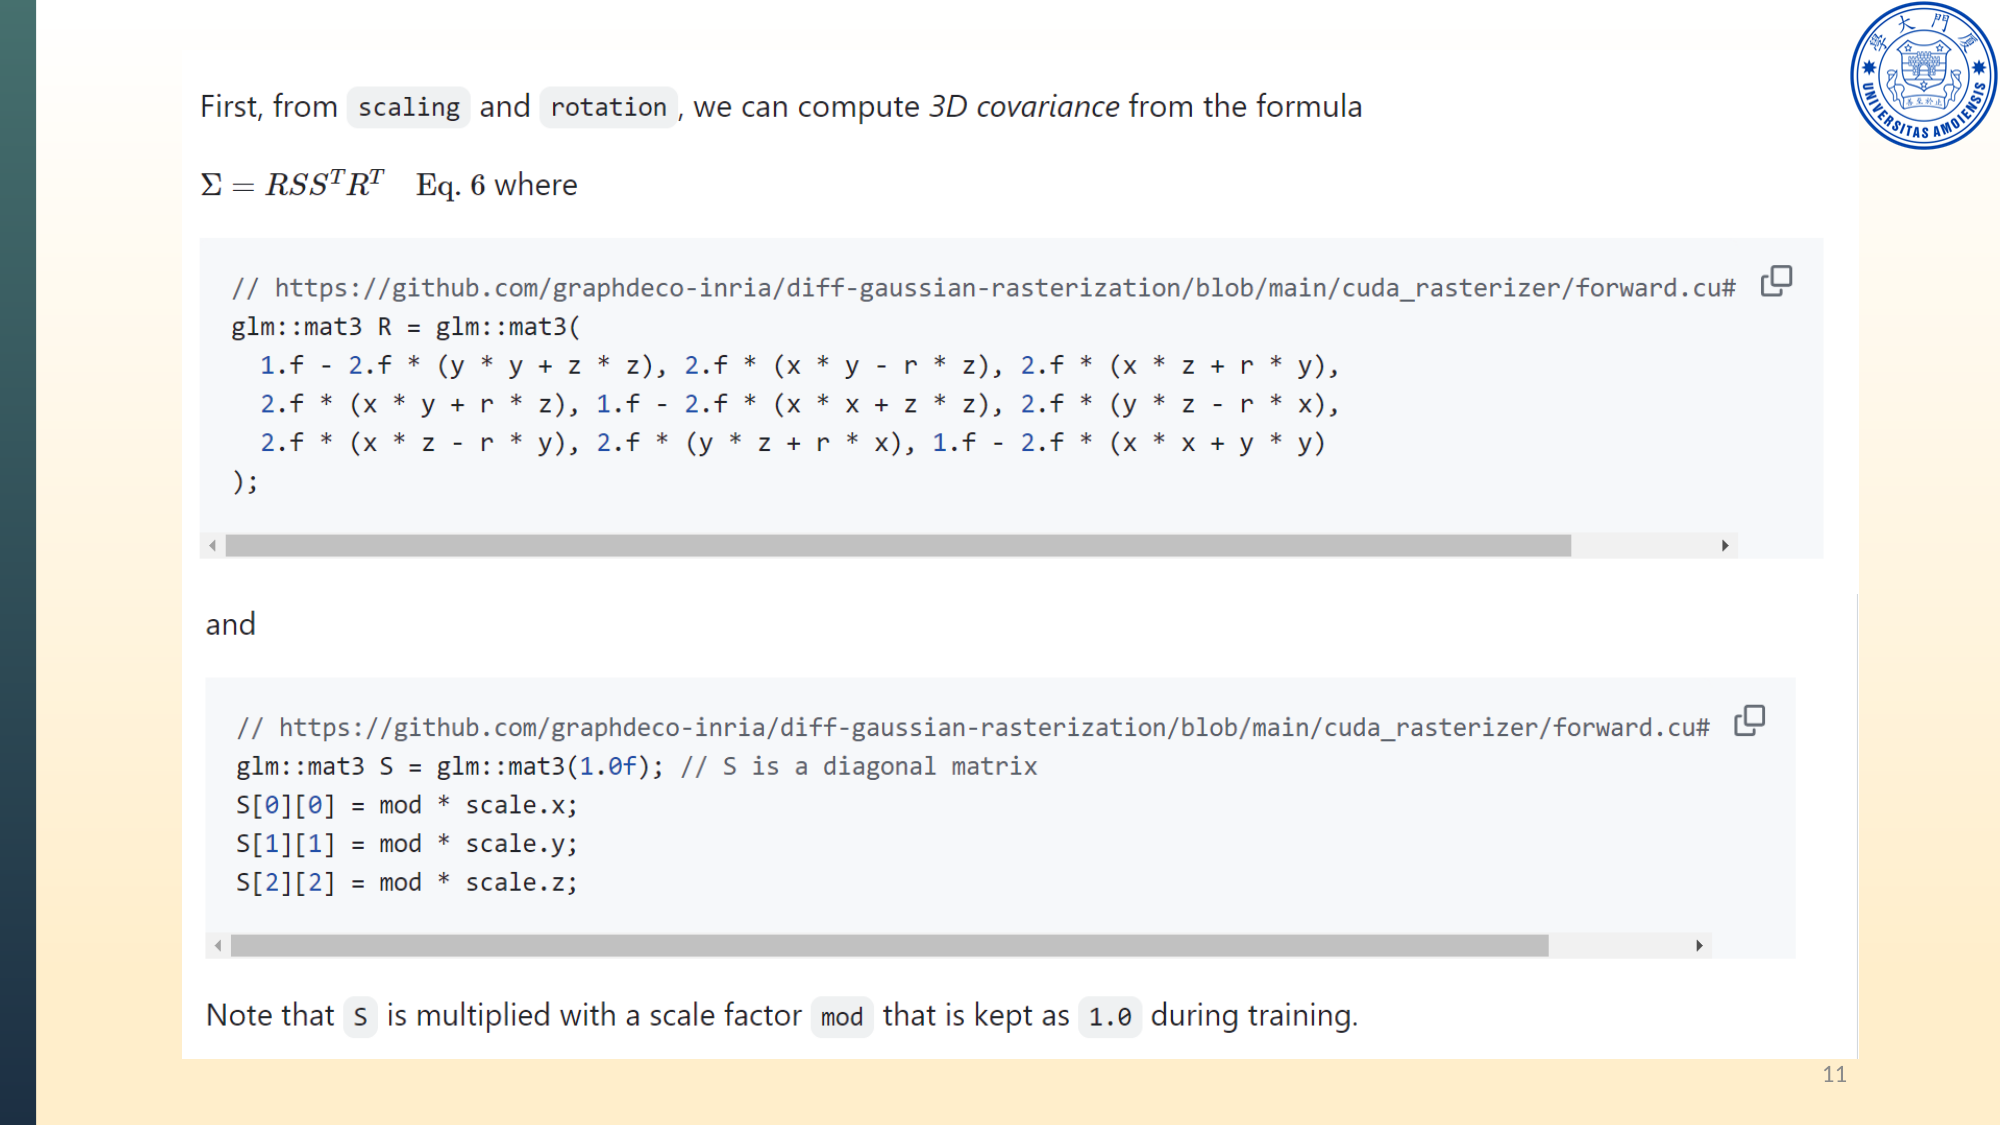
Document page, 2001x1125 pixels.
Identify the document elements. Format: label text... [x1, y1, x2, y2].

picture [182, 0, 2000, 1059]
text_box [0, 0, 37, 1125]
slide_number 11 [1412, 1042, 1863, 1103]
